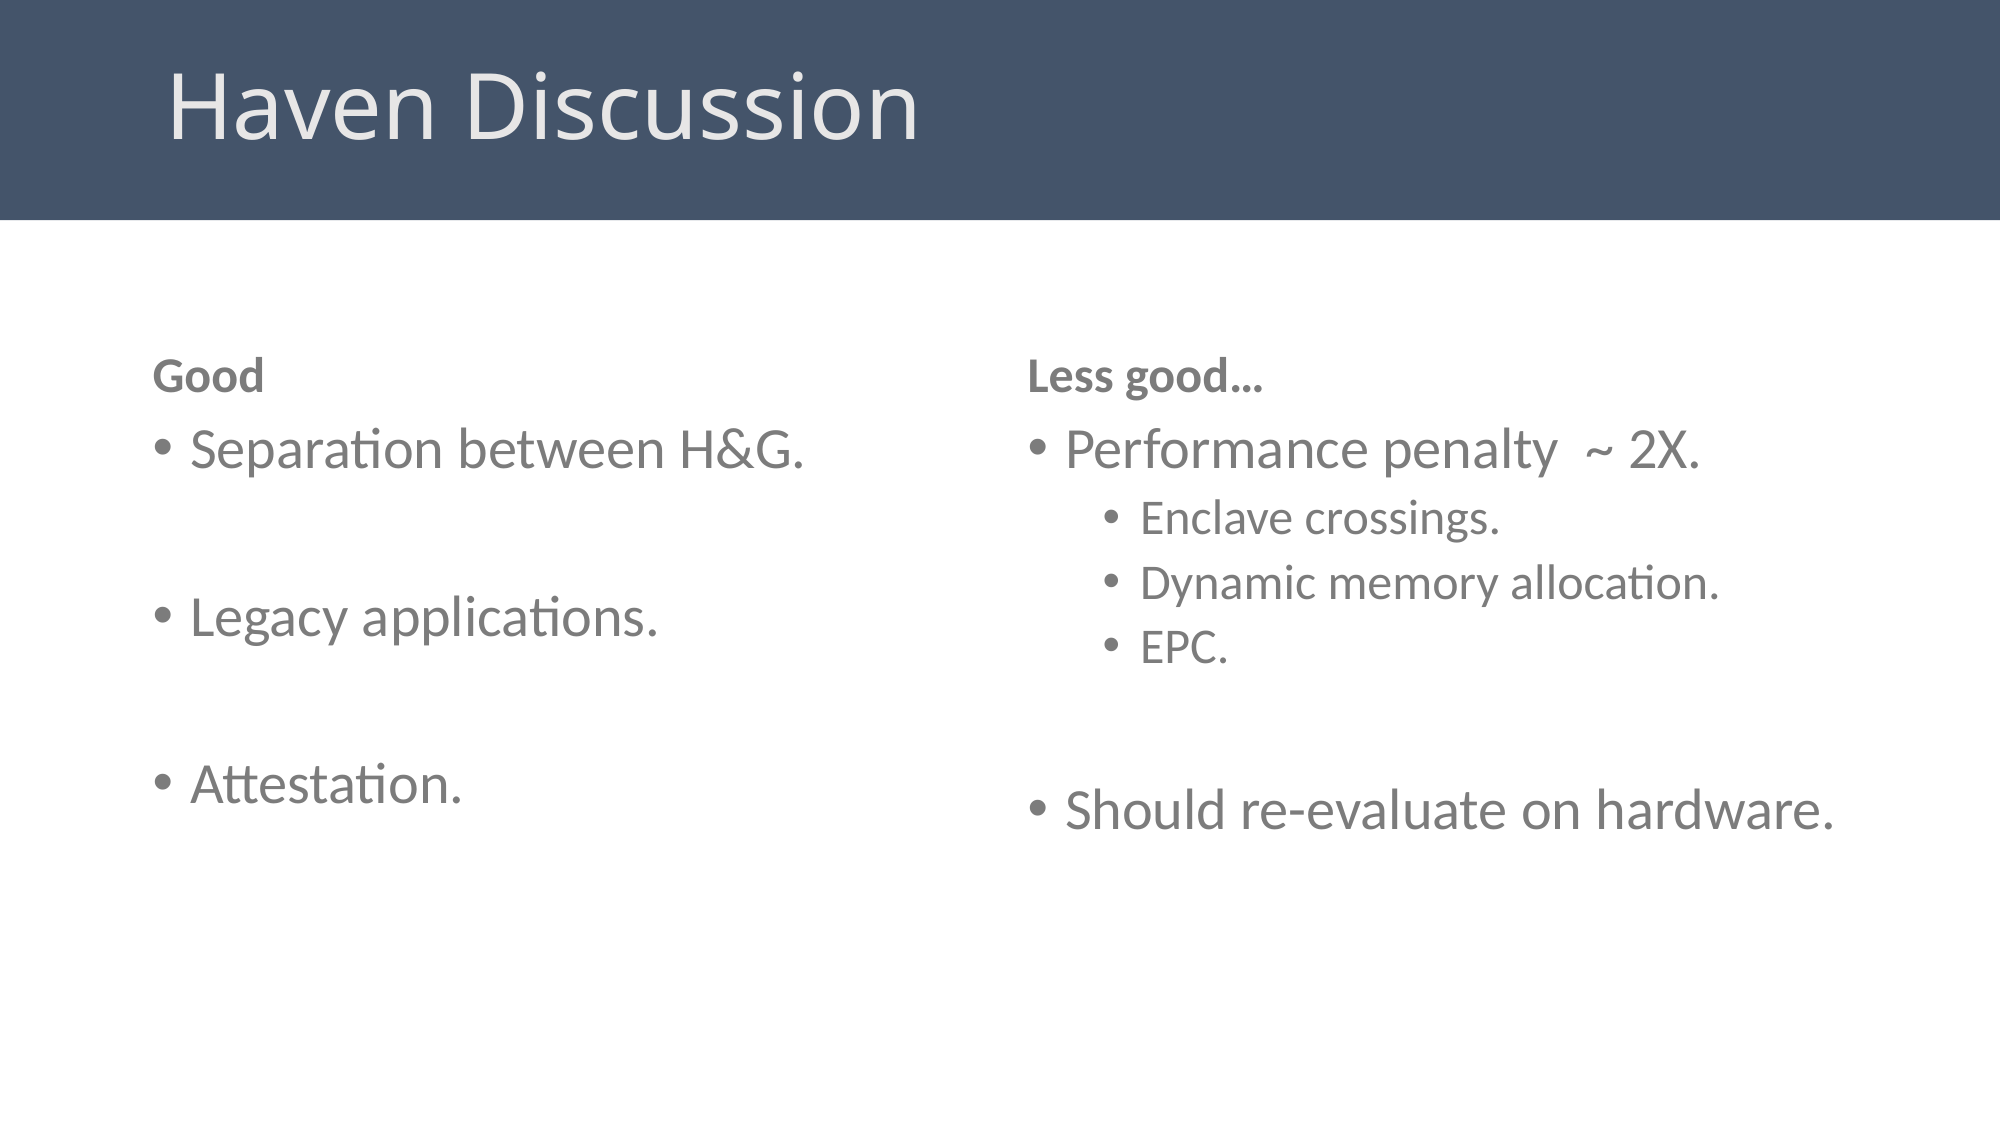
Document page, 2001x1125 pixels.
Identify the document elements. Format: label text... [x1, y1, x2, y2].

list Less good… [1012, 275, 1863, 410]
list Separation between H&G. Legacy applications. Attestation. [137, 410, 984, 1016]
title Haven Discussion [0, 0, 2000, 221]
list Good [137, 275, 984, 410]
list Performance penalty ~ 2X. Enclave crossings. Dynamic memory allocation. EPC. Should re-evaluate on hardware. [1012, 410, 1863, 1016]
